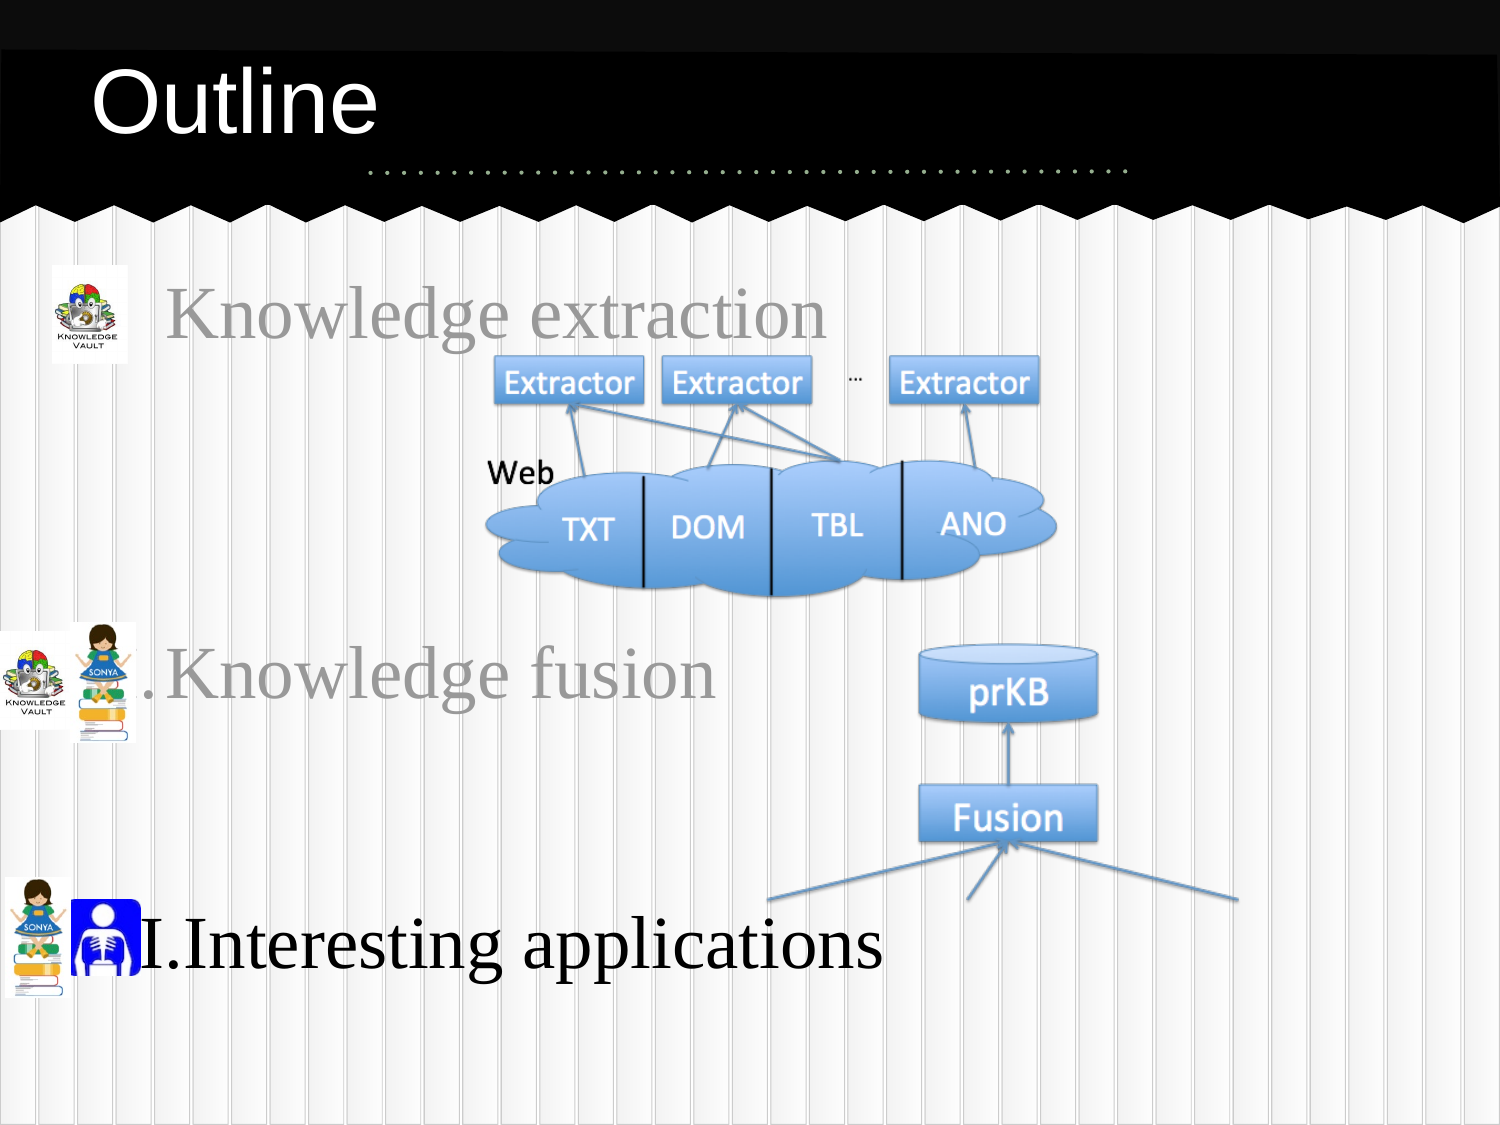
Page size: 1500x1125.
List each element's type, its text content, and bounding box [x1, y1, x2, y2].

picture [4, 877, 141, 998]
picture [0, 622, 136, 743]
list Knowledge extraction Knowledge fusion Interesting applications [75, 248, 1425, 1071]
title Outline [75, 2, 1425, 191]
picture [52, 265, 128, 364]
picture [478, 354, 1061, 602]
picture [763, 642, 1244, 908]
